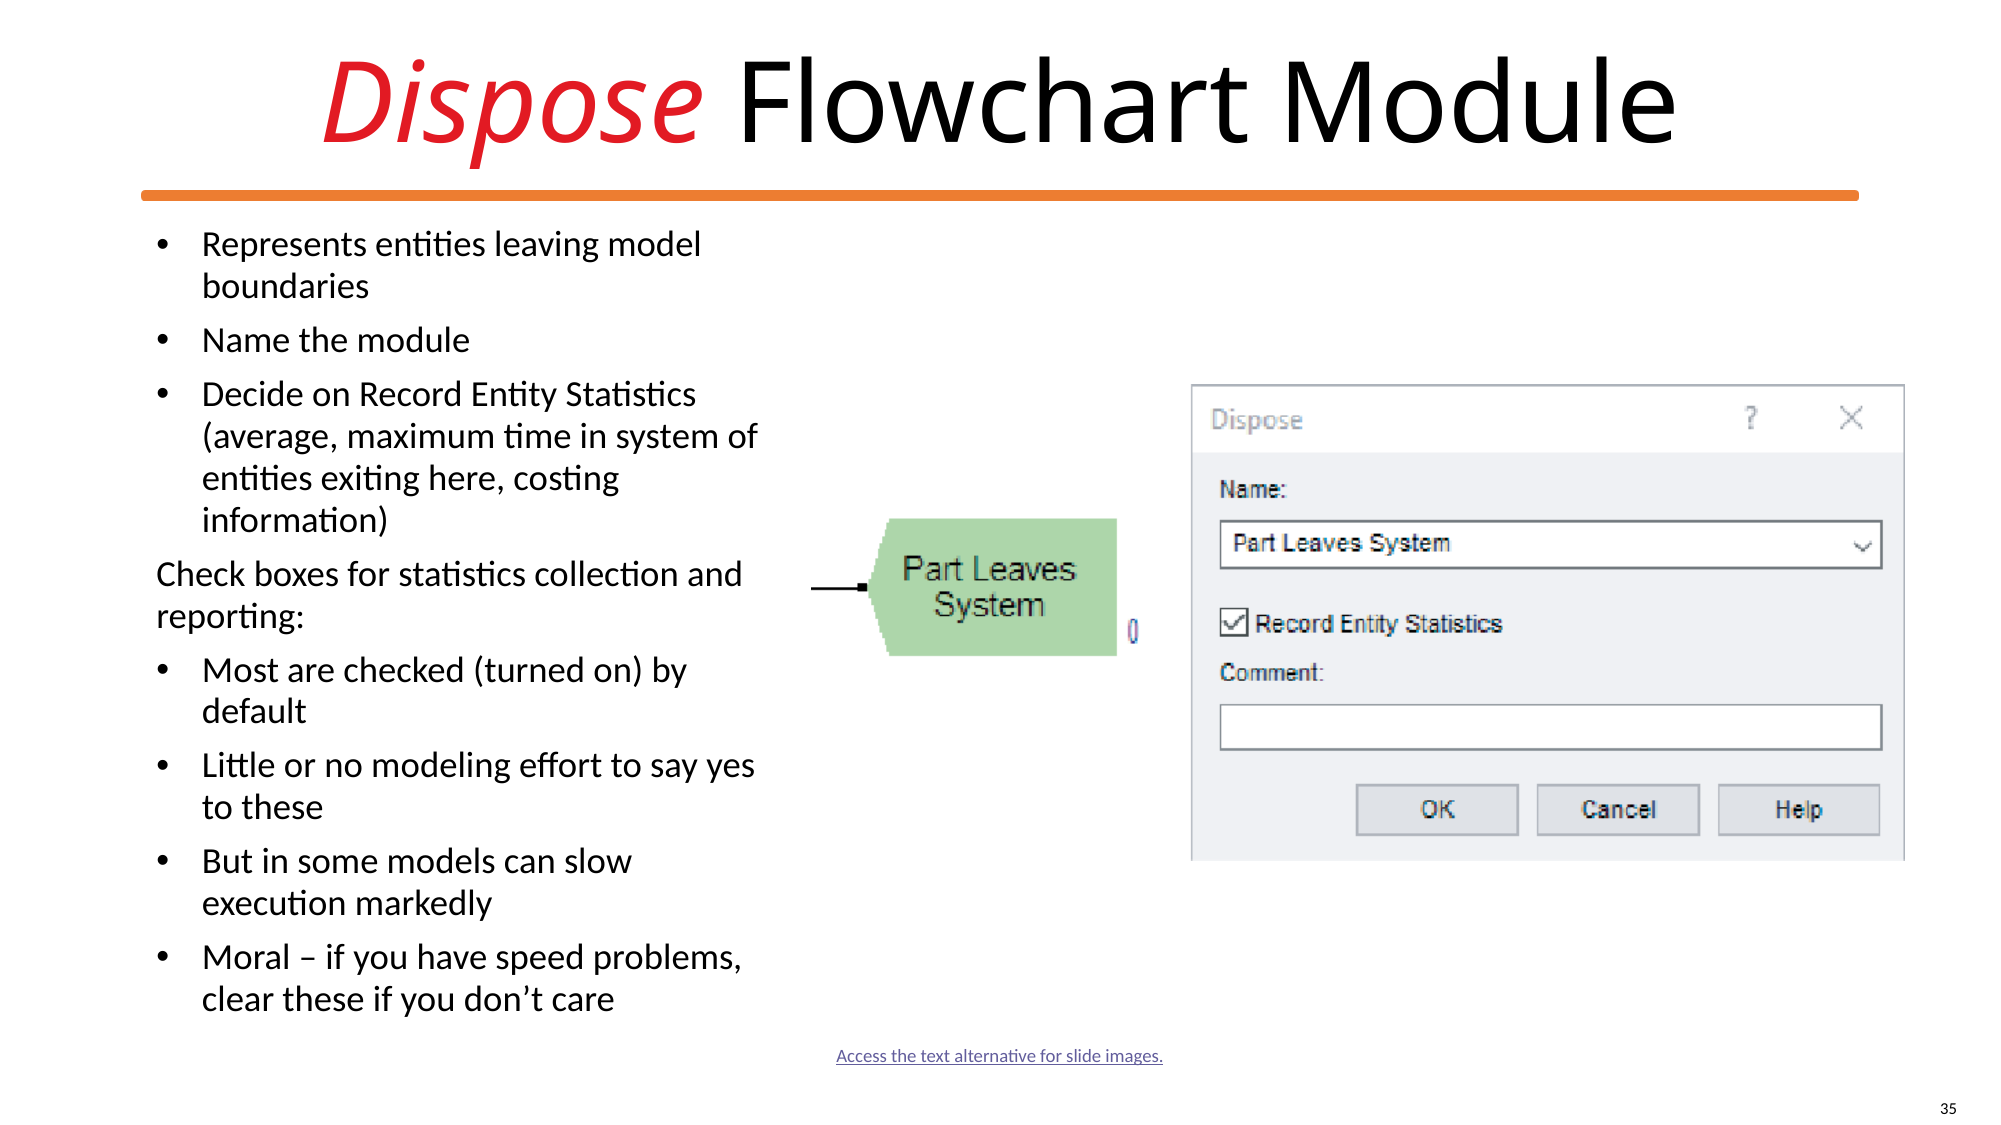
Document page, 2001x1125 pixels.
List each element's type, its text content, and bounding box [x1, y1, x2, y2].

slide_number 35 [1886, 1094, 1965, 1122]
title Dispose Flowchart Module [75, 50, 1925, 162]
list Represents entities leaving model boundaries Name the module Decide on Record Entity Statistics (average, maximum time in system of entities exiting here, costing information) Check boxes for statistics collection and reporting: Most are checked (turned on) by default Little or no modeling effort to say yes to these But in some models can slow execution markedly Moral – if you have speed problems, clear these if you don’t care [141, 216, 792, 1032]
picture [811, 384, 1905, 861]
picture [141, 190, 1859, 201]
list Access the text alternative for slide images. [737, 1039, 1263, 1071]
